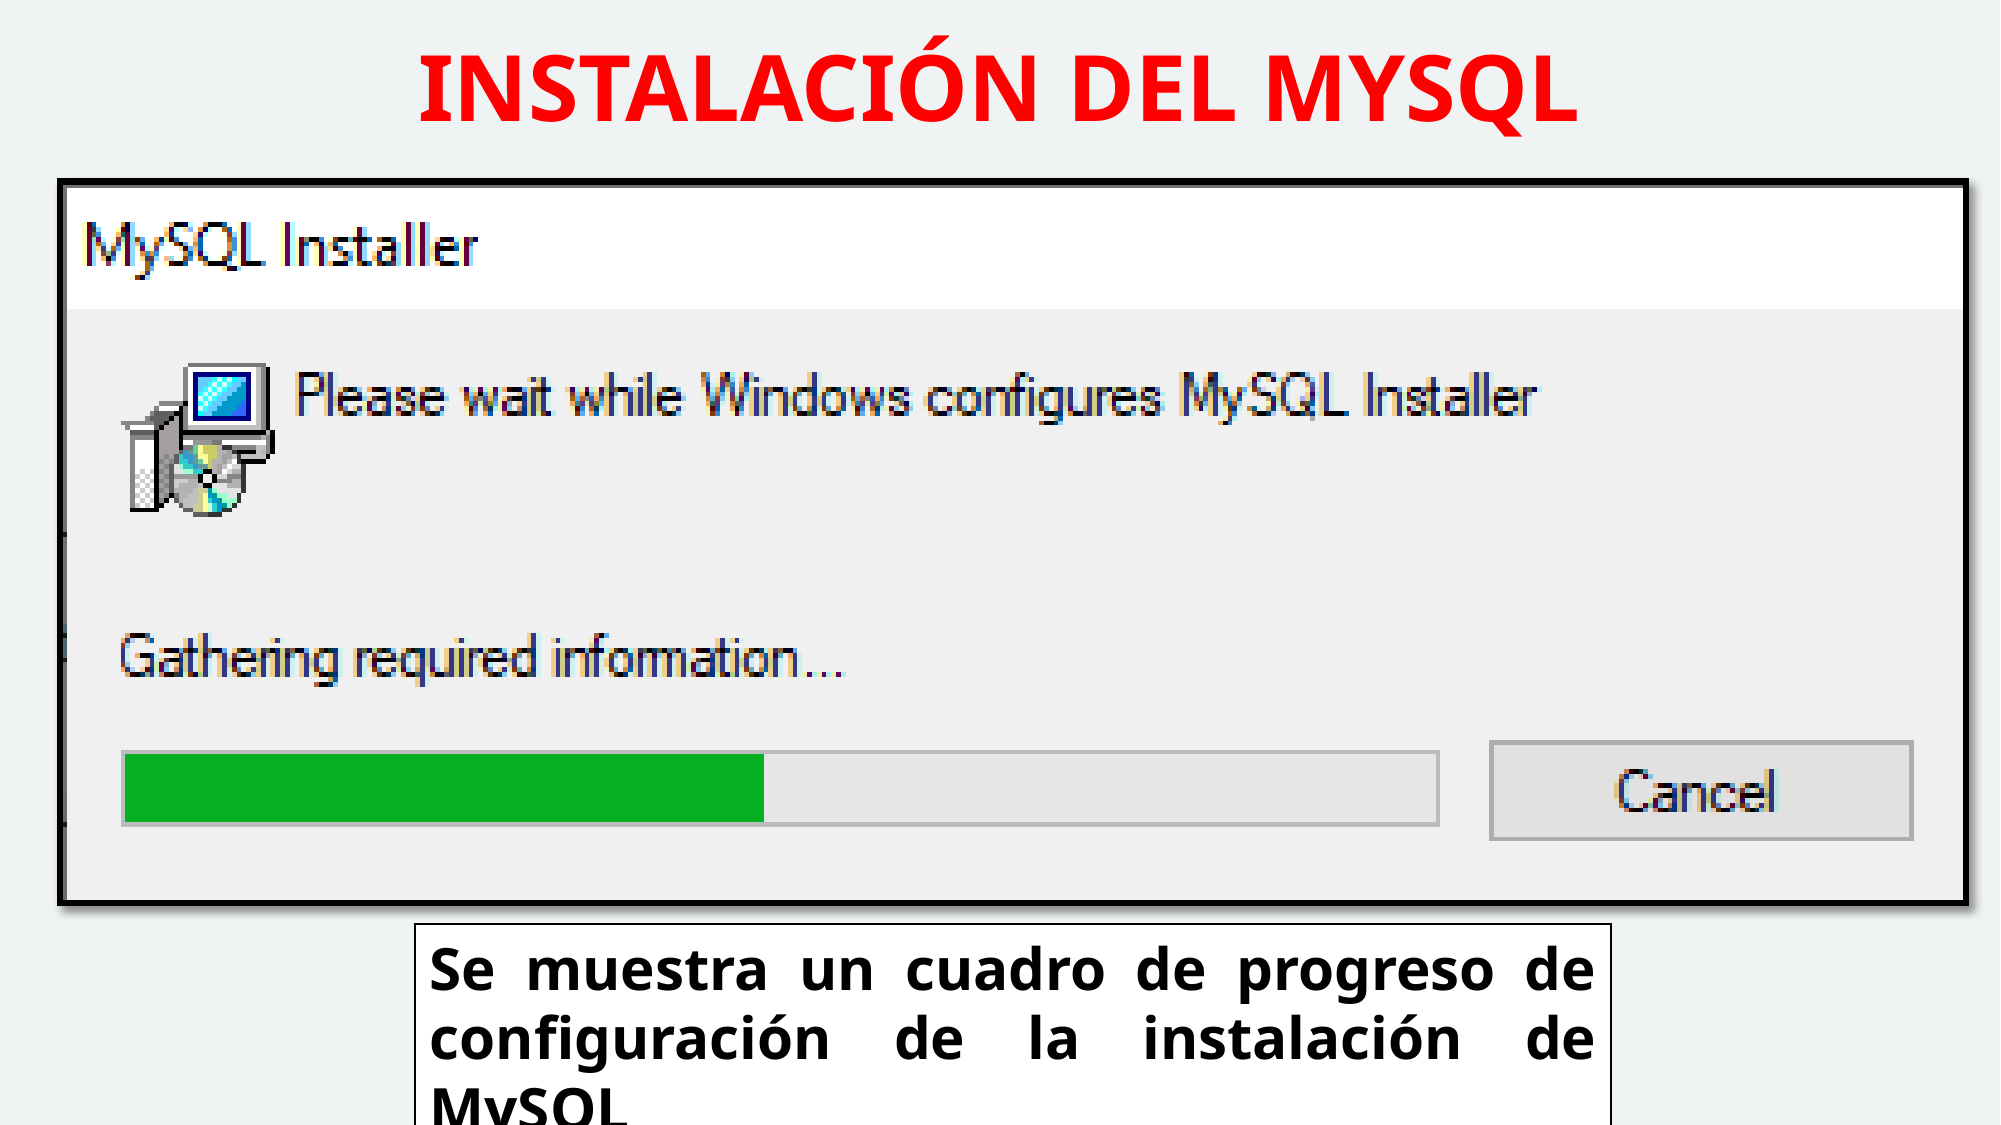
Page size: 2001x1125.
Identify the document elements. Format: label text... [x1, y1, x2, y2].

text_box Se muestra un cuadro de progreso de configuración de la instalación de MySQL [414, 923, 1612, 1125]
text_box INSTALACIÓN DEL MYSQL [332, 22, 1668, 148]
picture [63, 184, 1963, 900]
